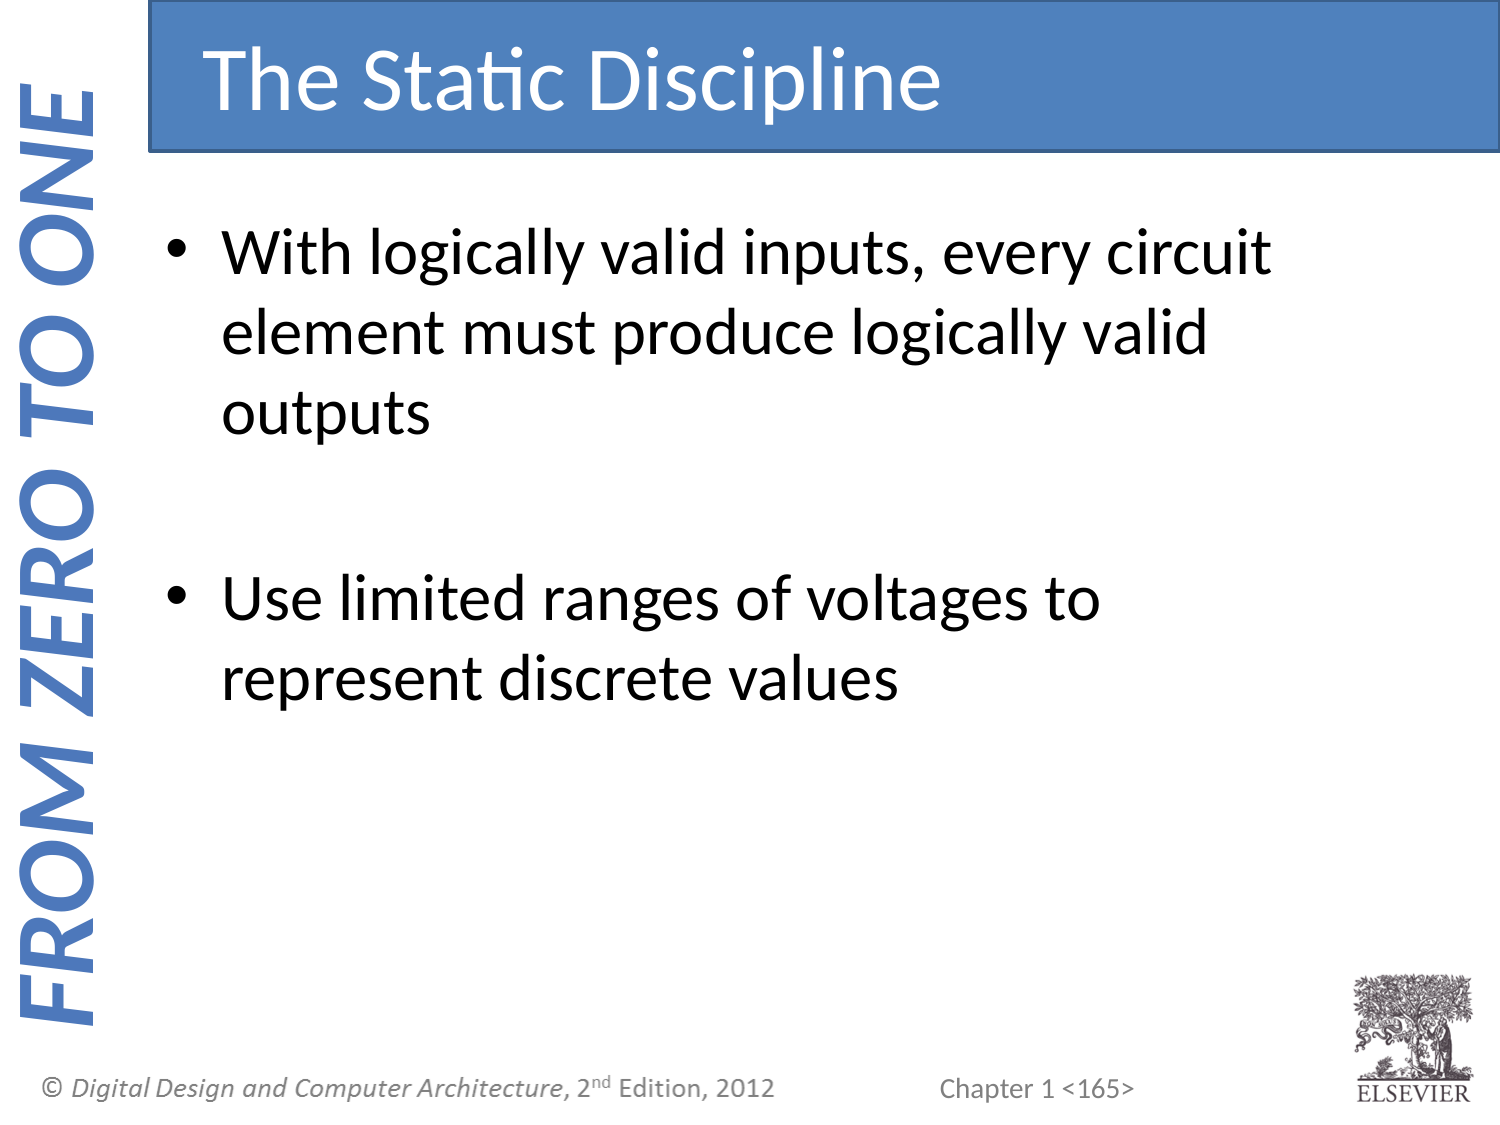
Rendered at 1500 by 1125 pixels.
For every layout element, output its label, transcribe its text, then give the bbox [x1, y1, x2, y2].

text_box The Static Discipline [187, 11, 1488, 136]
picture [0, 0, 1500, 1125]
list With logically valid inputs, every circuit element must produce logically valid outputs Use limited ranges of voltages to represent discrete values [150, 200, 1375, 1013]
